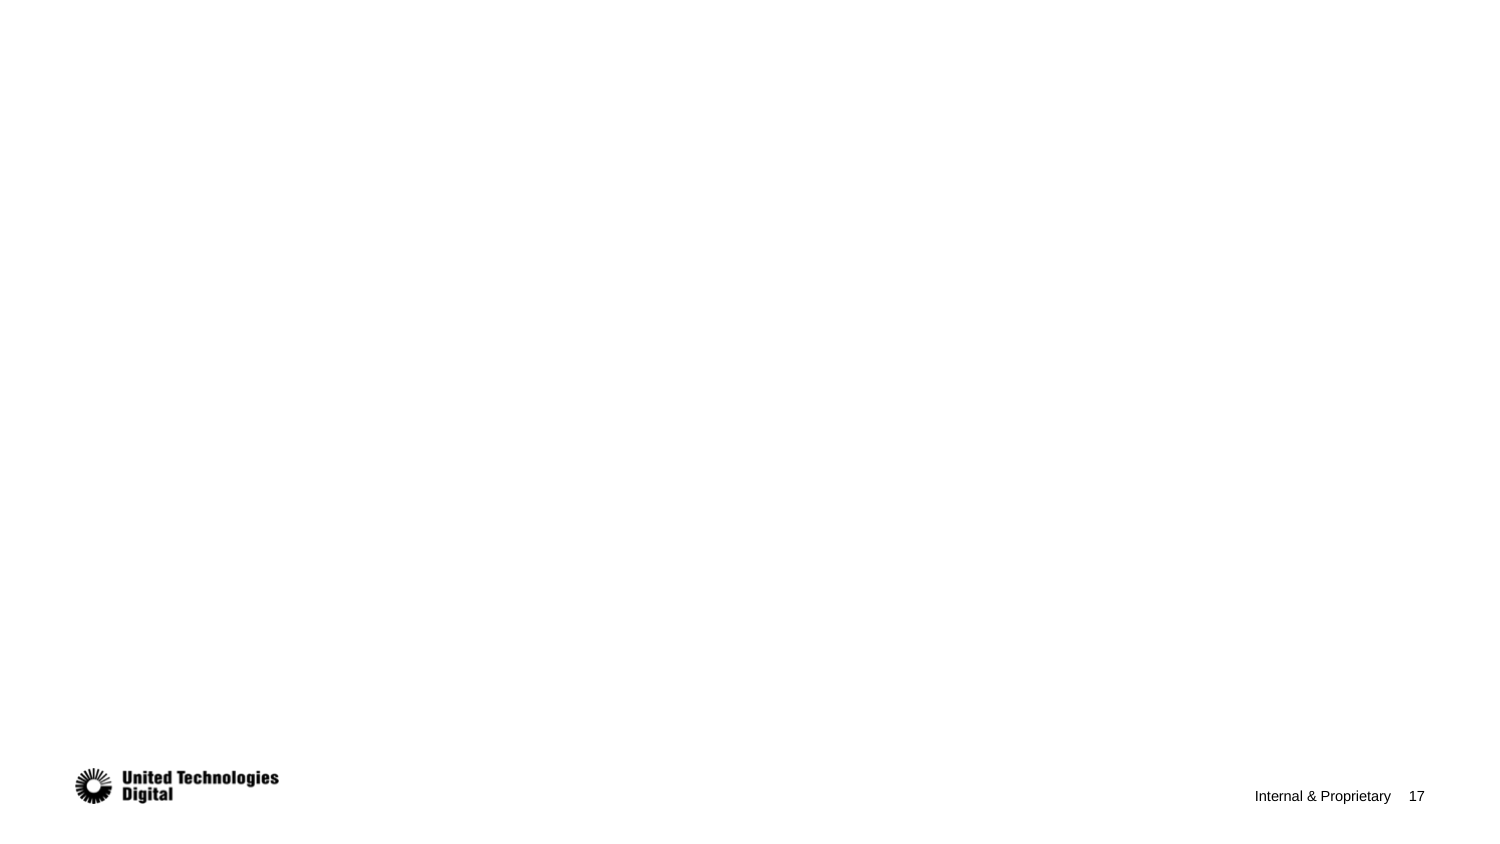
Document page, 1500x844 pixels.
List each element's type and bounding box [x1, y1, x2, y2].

picture [75, 768, 279, 804]
